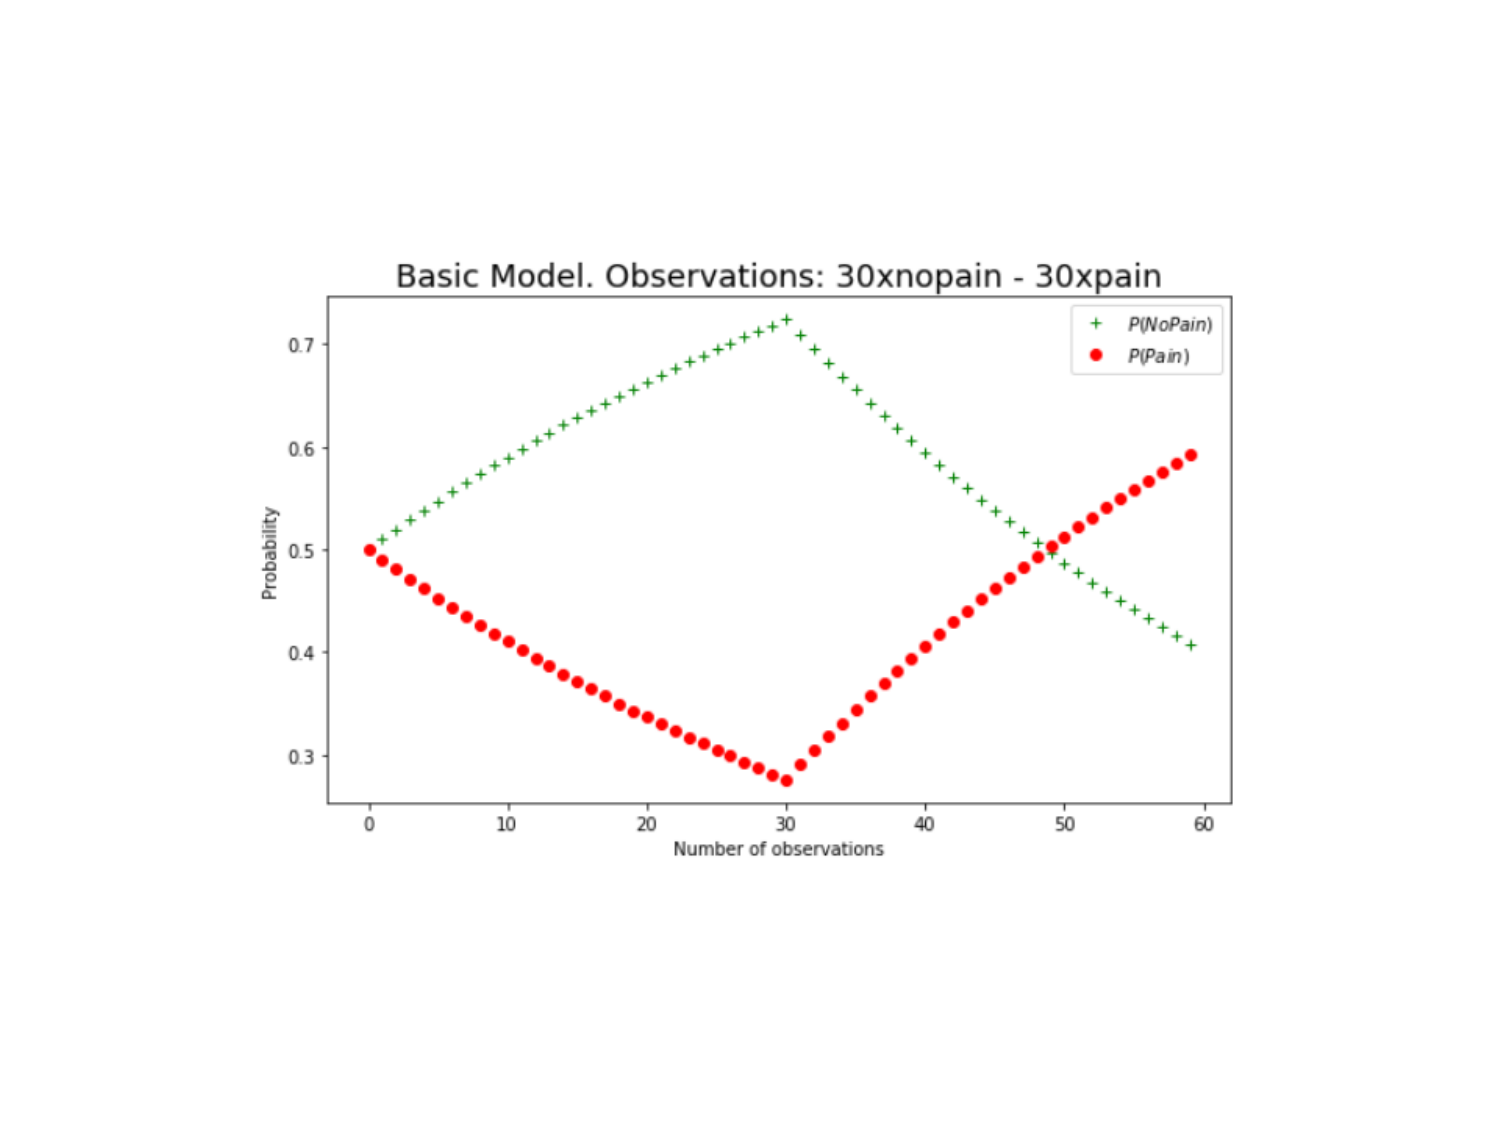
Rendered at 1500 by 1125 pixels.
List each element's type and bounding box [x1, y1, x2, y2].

picture [238, 252, 1262, 873]
